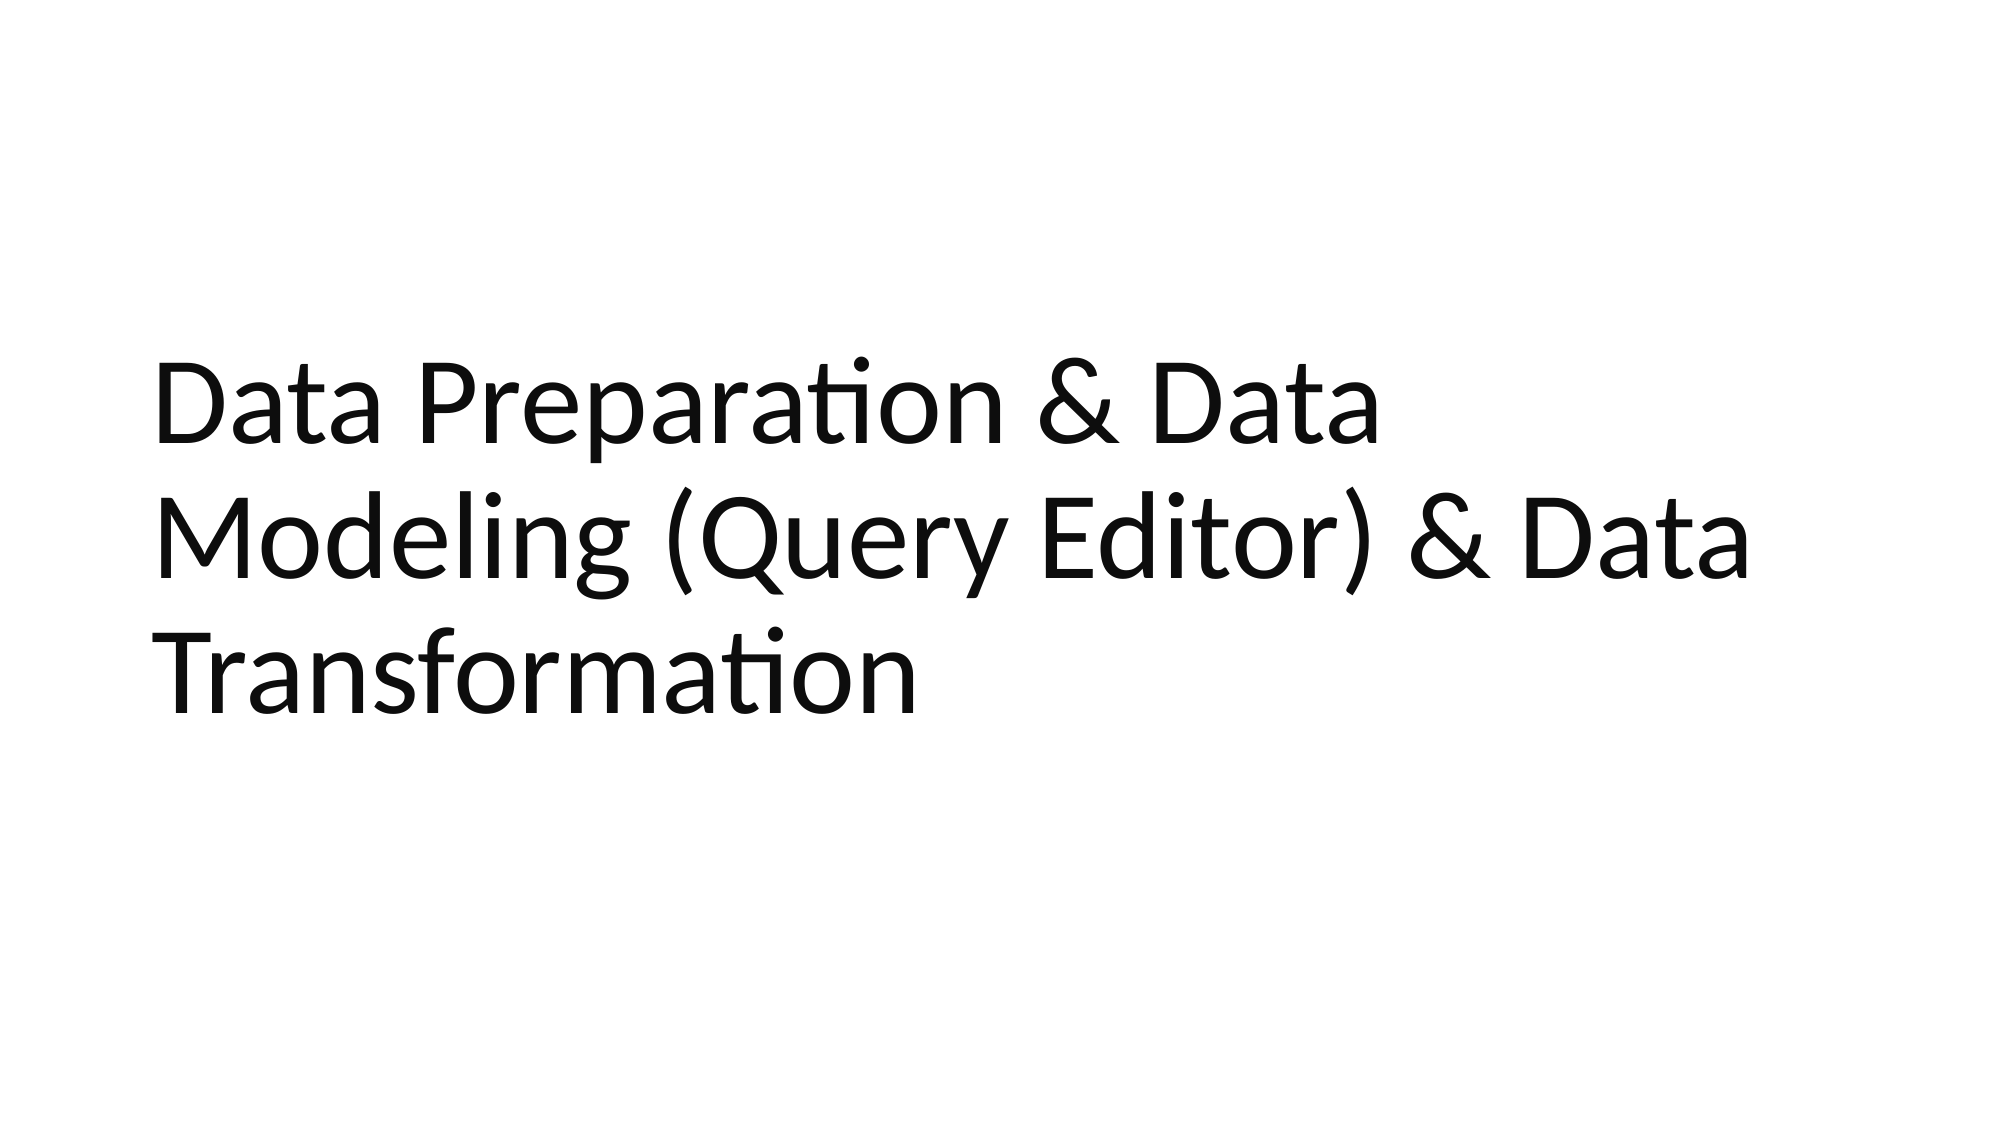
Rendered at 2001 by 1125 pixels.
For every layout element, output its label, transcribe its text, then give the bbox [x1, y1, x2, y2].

title Data Preparation & Data Modeling (Query Editor) & Data Transformation [136, 280, 1862, 749]
